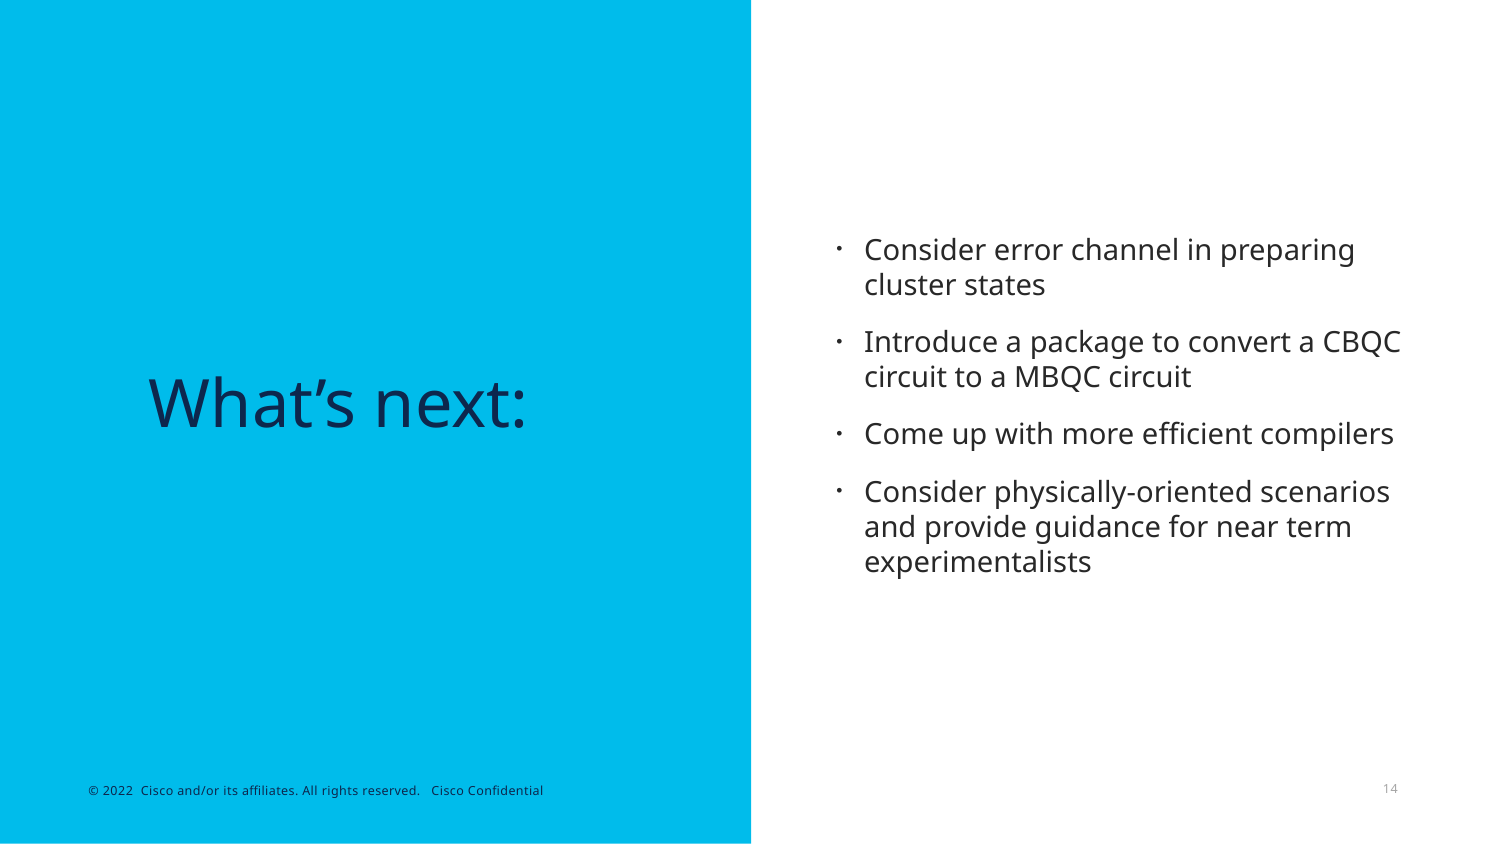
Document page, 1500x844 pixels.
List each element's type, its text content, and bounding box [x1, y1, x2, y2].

list Consider error channel in preparing cluster states Introduce a package to convert a CBQC circuit to a MBQC circuit Come up with more efficient compilers Consider physically-oriented scenarios and provide guidance for near term experimentalists [836, 112, 1419, 779]
title What’s next: [133, 256, 762, 557]
